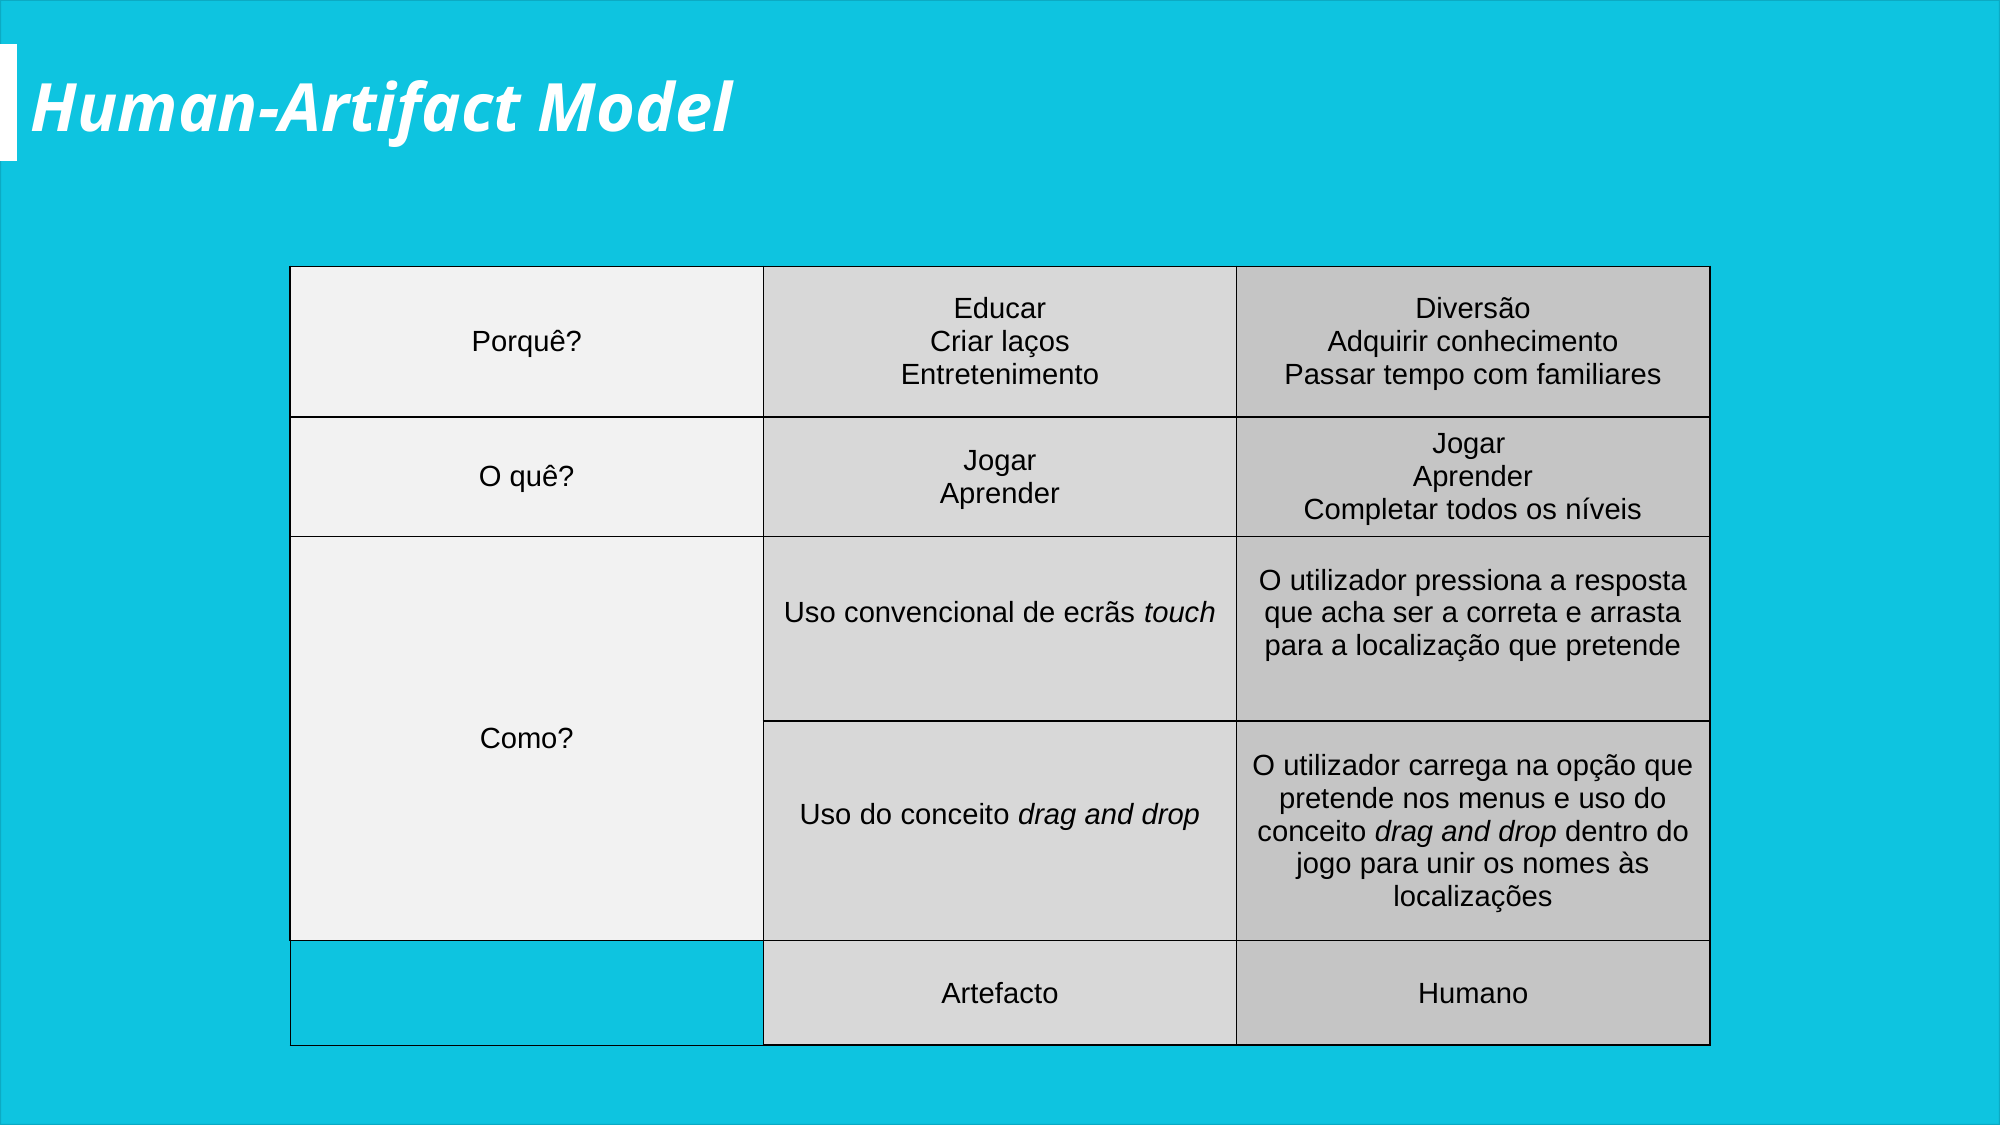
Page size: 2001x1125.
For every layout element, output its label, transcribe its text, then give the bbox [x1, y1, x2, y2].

table_cell Humano [1237, 941, 1709, 1044]
table_cell [291, 941, 763, 1045]
table_header Diversão Adquirir conhecimento Passar tempo com familiares [1237, 267, 1709, 416]
table_header Porquê? [291, 267, 763, 416]
table_cell Uso do conceito drag and drop [764, 722, 1236, 940]
table_cell Uso convencional de ecrãs touch [764, 537, 1236, 720]
table_cell Jogar Aprender [764, 418, 1236, 536]
table_cell O utilizador carrega na opção que pretende nos menus e uso do conceito drag and drop dentro do jogo para unir os nomes às localizações [1237, 722, 1709, 940]
table_cell Como? [291, 537, 763, 940]
text_box [0, 0, 2000, 1125]
text_box Human-Artifact Model [16, 57, 777, 153]
table_header Educar Criar laços Entretenimento [764, 267, 1236, 416]
table_cell Jogar Aprender Completar todos os níveis [1237, 418, 1709, 536]
text_box [0, 44, 16, 160]
table_cell Artefacto [764, 941, 1236, 1044]
table_cell O quê? [291, 418, 763, 536]
table_cell O utilizador pressiona a resposta que acha ser a correta e arrasta para a localização que pretende [1237, 537, 1709, 720]
